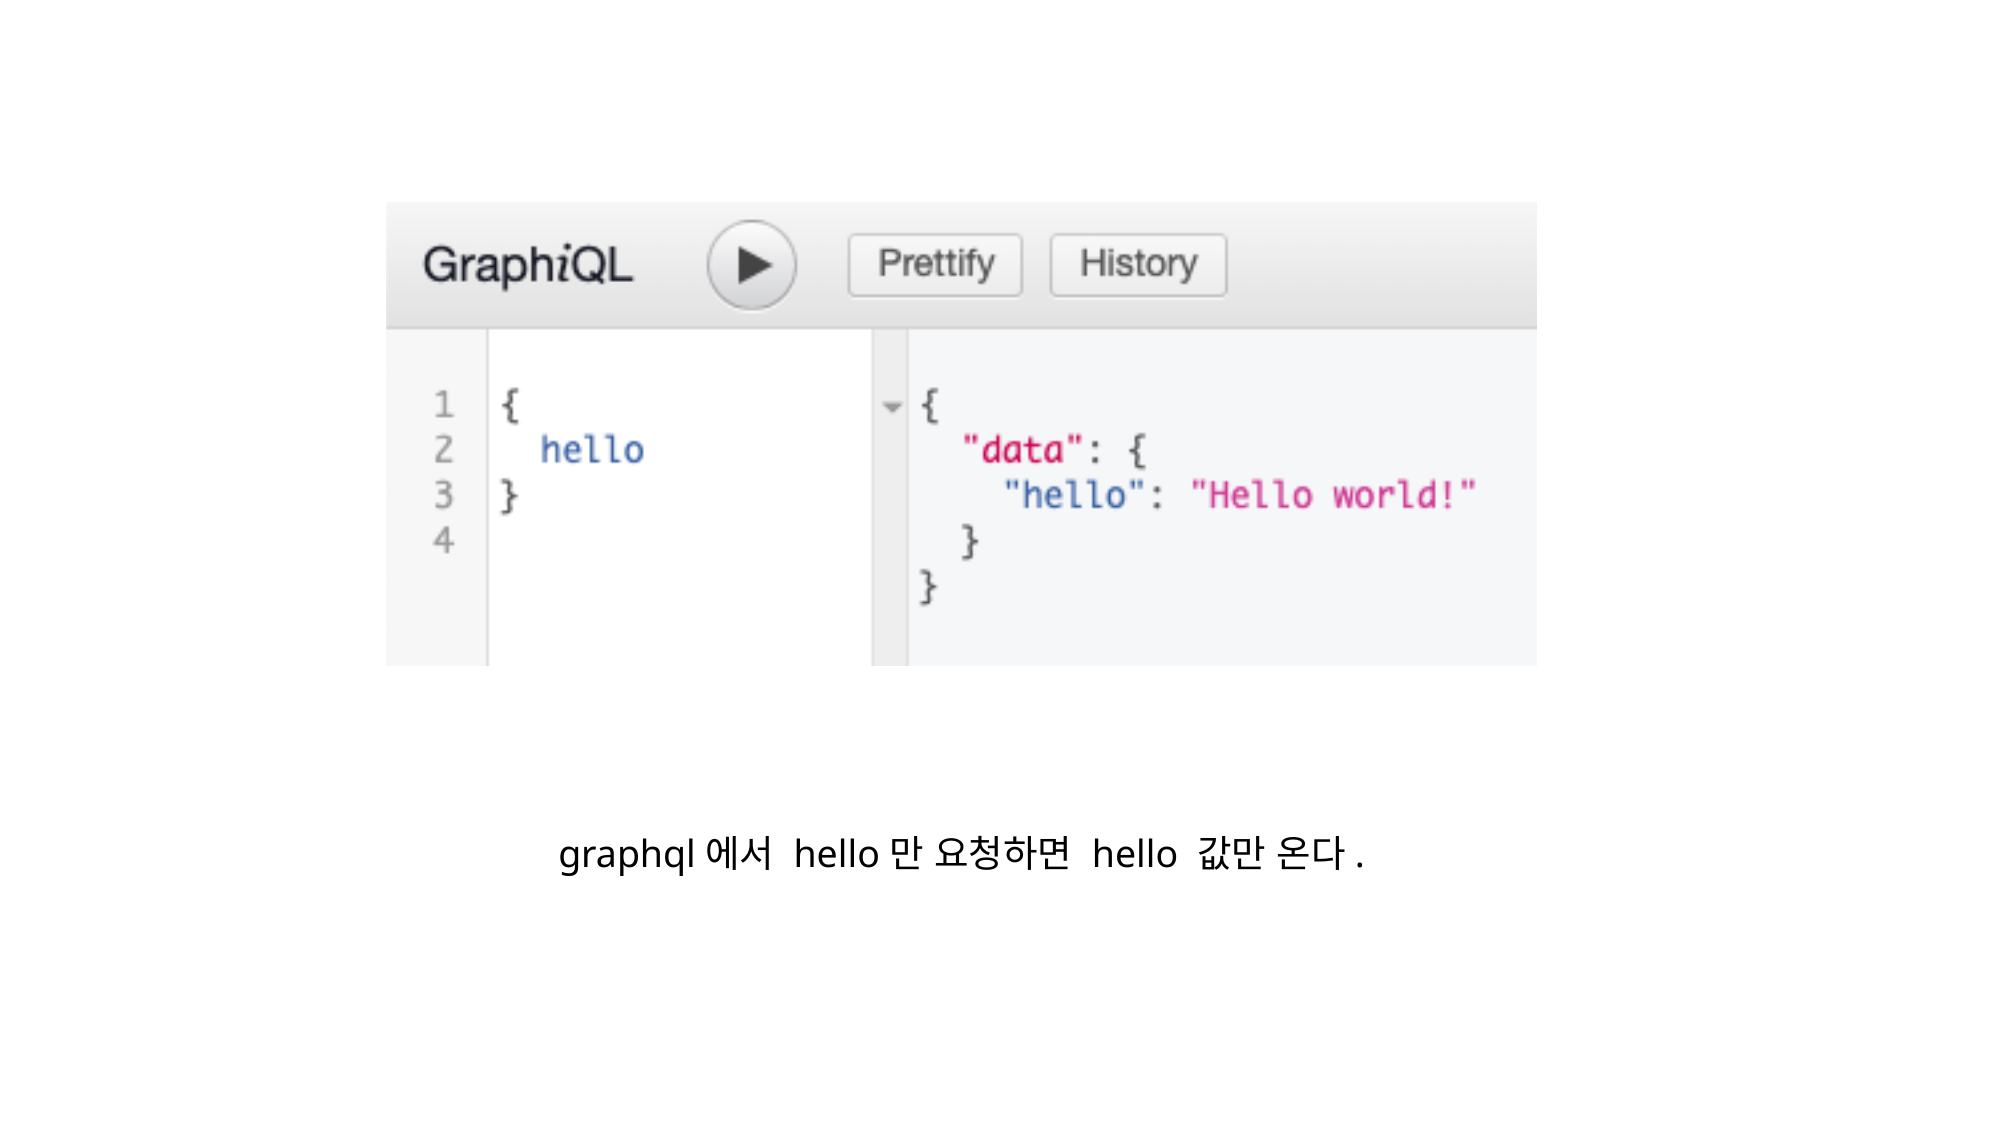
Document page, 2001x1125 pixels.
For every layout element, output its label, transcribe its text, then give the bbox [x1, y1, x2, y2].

text_box graphql에서 hello만 요청하면 hello 값만 온다. [543, 822, 1380, 883]
picture [386, 202, 1537, 666]
